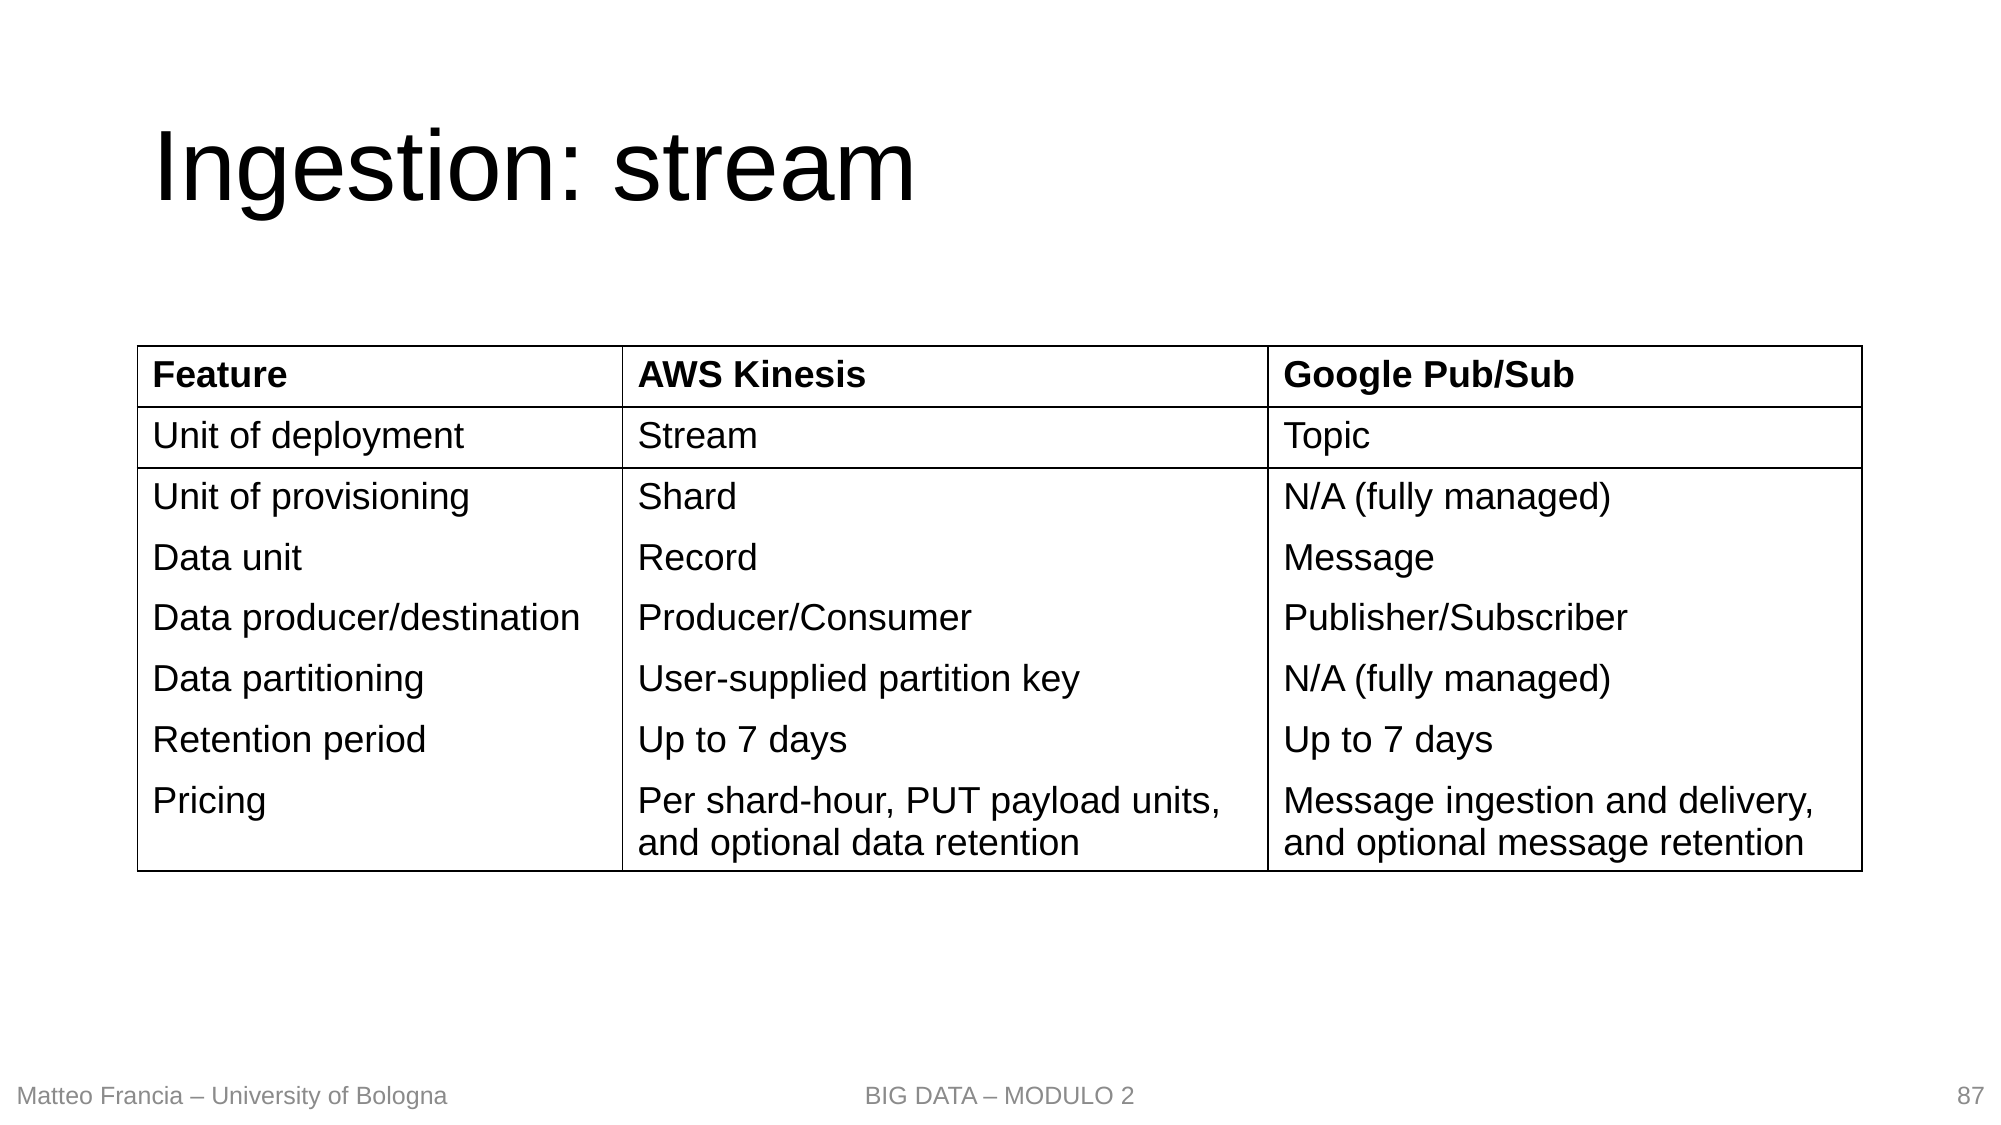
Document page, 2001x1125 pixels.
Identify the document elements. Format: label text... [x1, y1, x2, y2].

table_cell Producer/Consumer [623, 589, 1267, 650]
slide_number 87 [1550, 1065, 2000, 1125]
table_cell Topic [1269, 408, 1861, 467]
table_cell Message [1269, 529, 1861, 589]
table_cell User-supplied partition key [623, 650, 1267, 711]
footer Matteo Francia – University of Bologna [0, 1065, 466, 1125]
table_cell Message ingestion and delivery, and optional message retention [1269, 772, 1861, 870]
table_header Google Pub/Sub [1269, 347, 1861, 406]
table_cell Unit of deployment [138, 408, 622, 467]
table_cell Stream [623, 408, 1267, 467]
table_header AWS Kinesis [623, 347, 1267, 406]
table_cell N/A (fully managed) [1269, 469, 1861, 529]
table_cell Data unit [138, 529, 622, 589]
table_cell Data partitioning [138, 650, 622, 711]
title Ingestion: stream [137, 59, 1863, 278]
table_cell Up to 7 days [623, 711, 1267, 772]
table_cell Publisher/Subscriber [1269, 589, 1861, 650]
table_header Feature [138, 347, 622, 406]
table_cell Retention period [138, 711, 622, 772]
table_cell Data producer/destination [138, 589, 622, 650]
table_cell Per shard-hour, PUT payload units, and optional data retention [623, 772, 1267, 870]
table_cell Shard [623, 469, 1267, 529]
table_cell Pricing [138, 772, 622, 870]
table_cell Unit of provisioning [138, 469, 622, 529]
table_cell Record [623, 529, 1267, 589]
table_cell Up to 7 days [1269, 711, 1861, 772]
table_cell N/A (fully managed) [1269, 650, 1861, 711]
